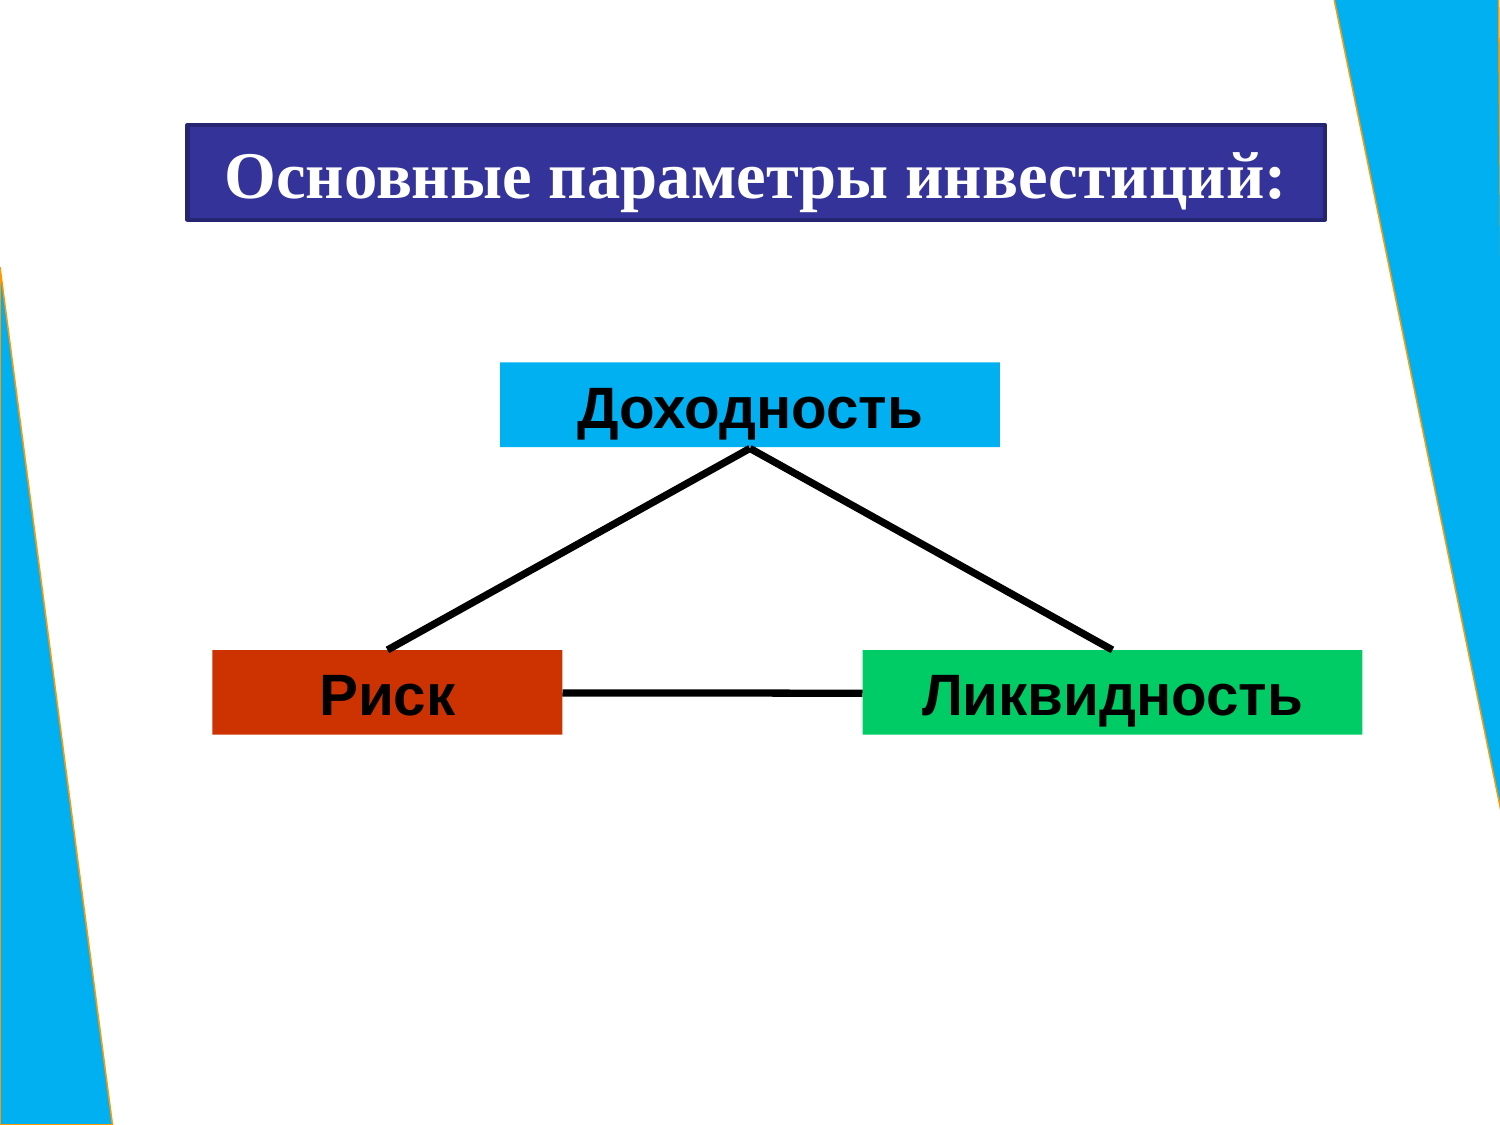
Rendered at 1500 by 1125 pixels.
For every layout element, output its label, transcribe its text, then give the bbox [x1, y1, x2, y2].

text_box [467, 367, 670, 731]
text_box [830, 367, 1033, 731]
text_box [0, 267, 113, 1125]
text_box Риск [212, 650, 464, 735]
text_box [1334, 0, 1500, 807]
text_box Основные параметры инвестиций: [185, 123, 1327, 222]
text_box Доходность [500, 362, 1000, 448]
text_box Ликвидность [1036, 650, 1363, 735]
